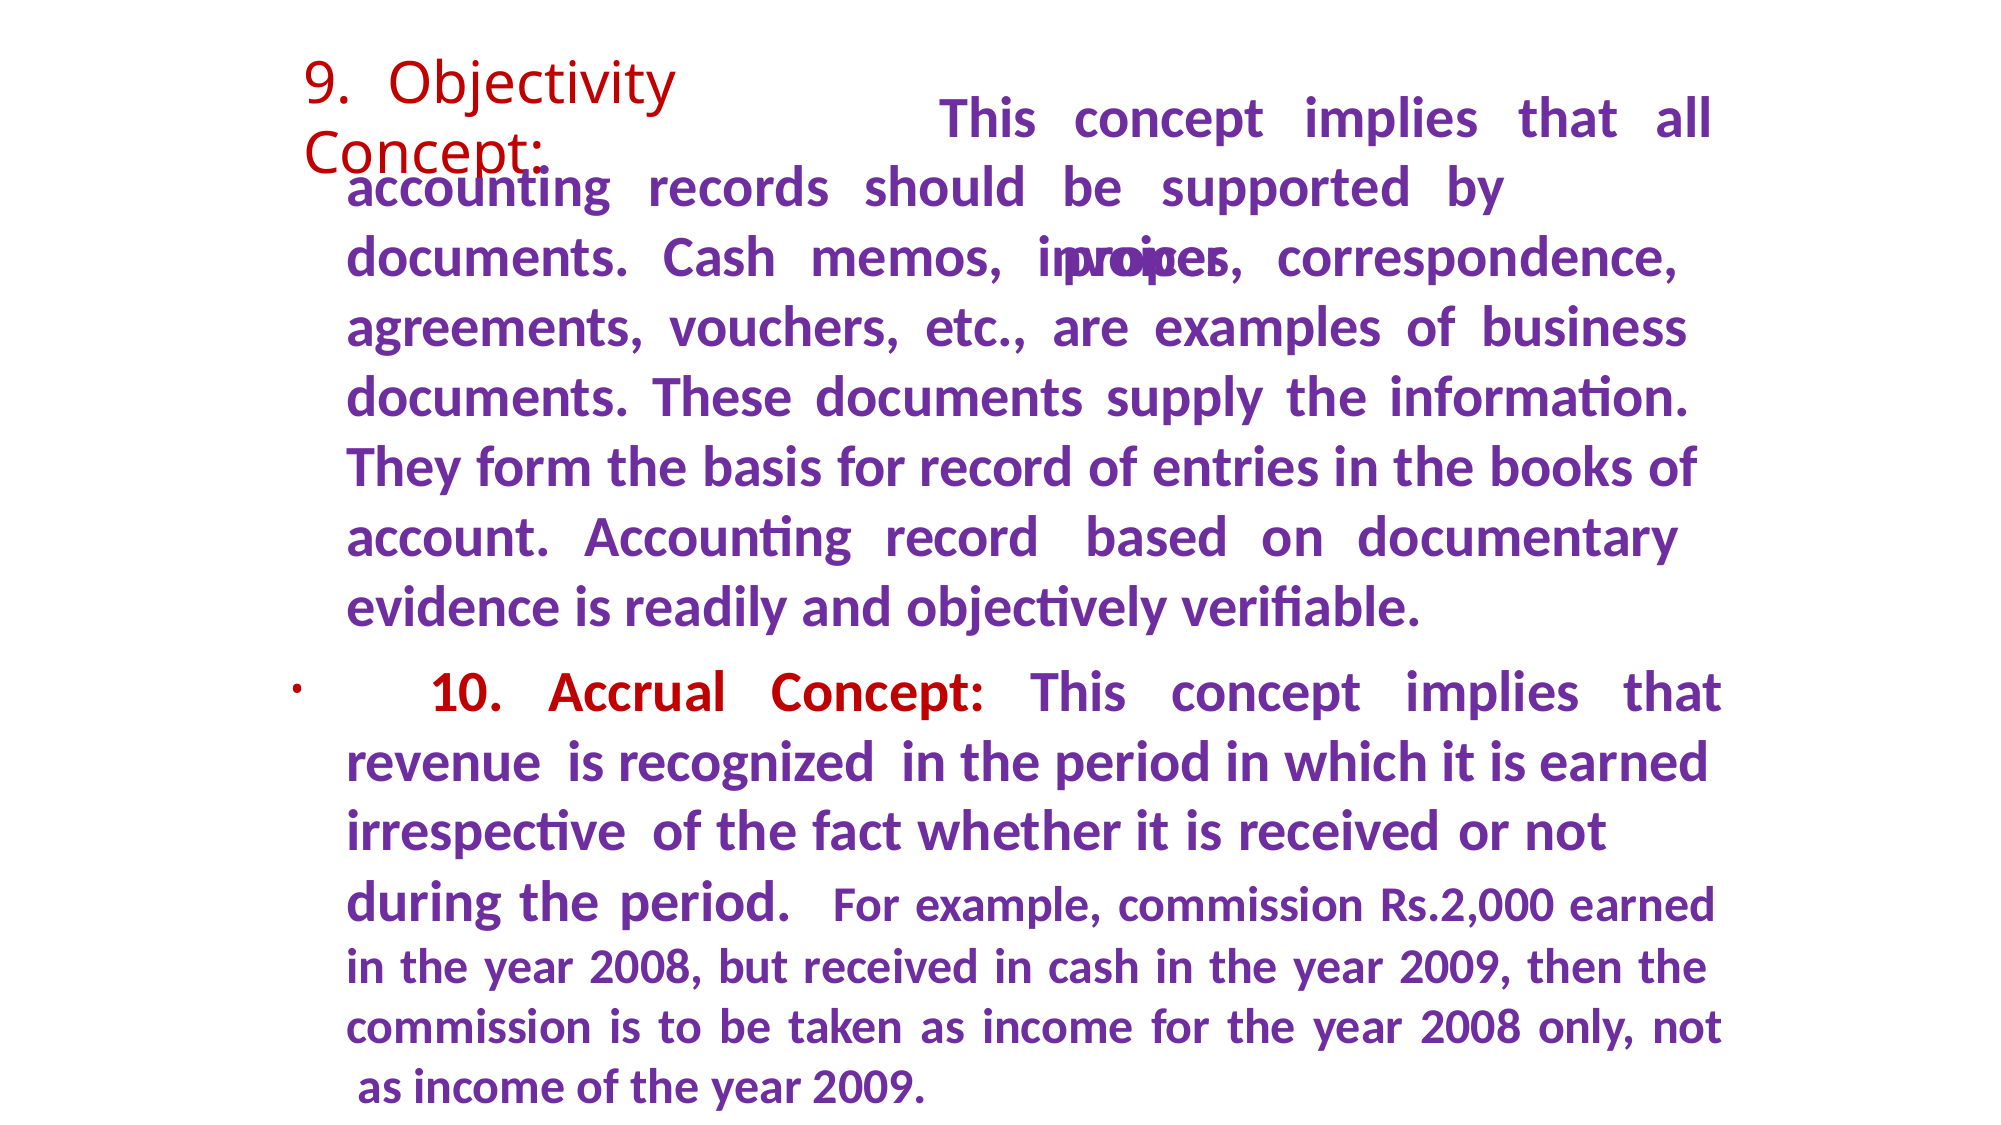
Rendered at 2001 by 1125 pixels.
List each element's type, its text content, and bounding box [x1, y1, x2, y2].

text_box in the year 2008, but received in cash in the year 2009, then the commission is to be taken as income for the year 2008 only, not as income of the year 2009. [344, 931, 1724, 1114]
text_box For example, commission Rs.2,000 earned [831, 869, 1724, 931]
text_box implies that all [1302, 76, 1714, 149]
text_box during the period. [344, 860, 798, 931]
text_box accounting records should [344, 146, 1028, 216]
text_box This [937, 76, 1040, 149]
title 9. Objectivity Concept: [301, 18, 905, 209]
text_box concept [1072, 76, 1269, 146]
text_box documents. Cash memos, invoices, correspondence, agreements, vouchers, etc., are examples of business documents. These documents supply the information. They form the basis for record of entries in the books of account. Accounting record based on documentary evidence is readily and objectively verifiable. 10. Accrual Concept: This concept implies that revenue is recognized in the period in which it is earned irrespective of the fact whether it is received or not [287, 216, 1724, 863]
text_box be supported by proper [1060, 146, 1707, 216]
